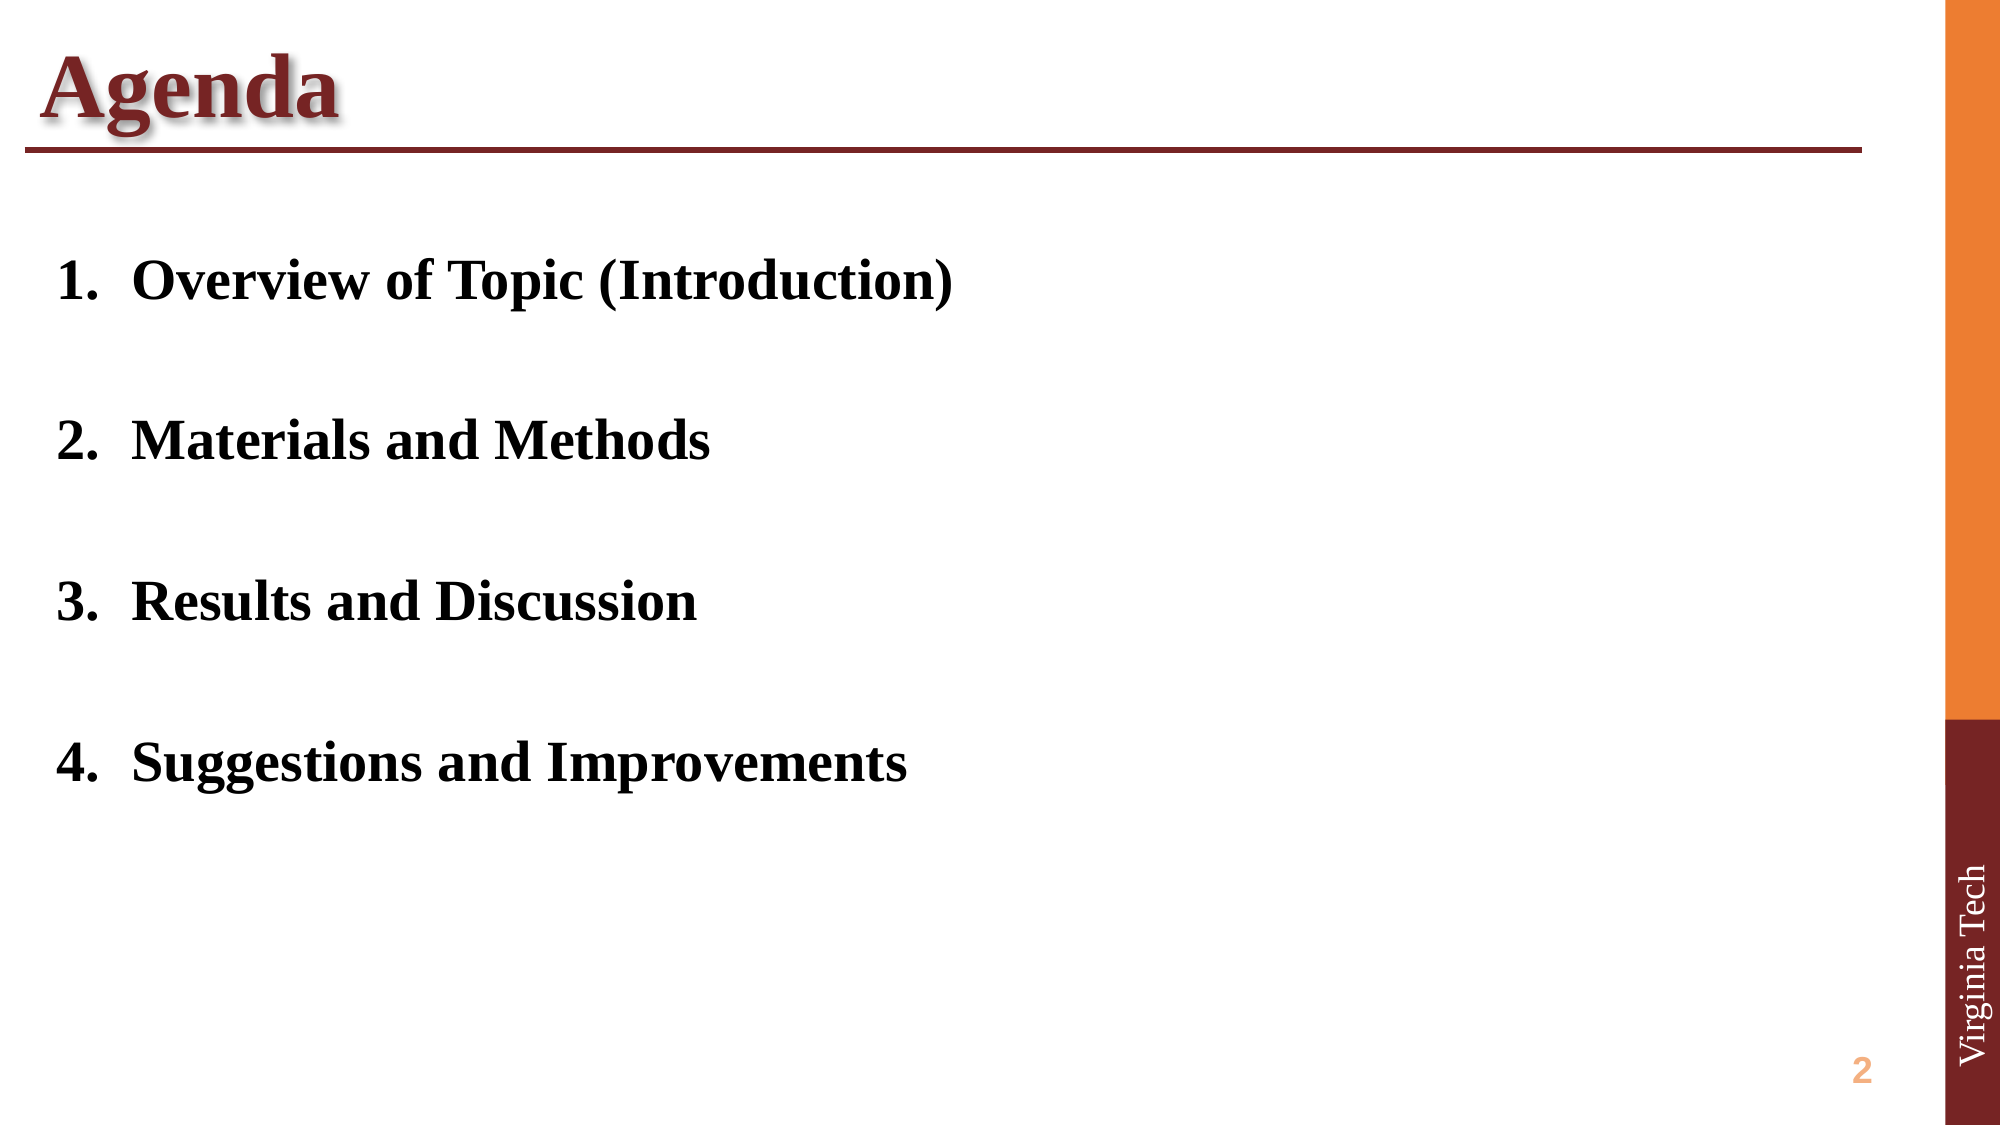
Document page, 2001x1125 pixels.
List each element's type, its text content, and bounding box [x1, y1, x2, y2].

title Agenda [24, 26, 1863, 150]
list Overview of Topic (Introduction) Materials and Methods Results and Discussion Suggestions and Improvements [24, 163, 1863, 1014]
slide_number 2 [1815, 1038, 1910, 1099]
